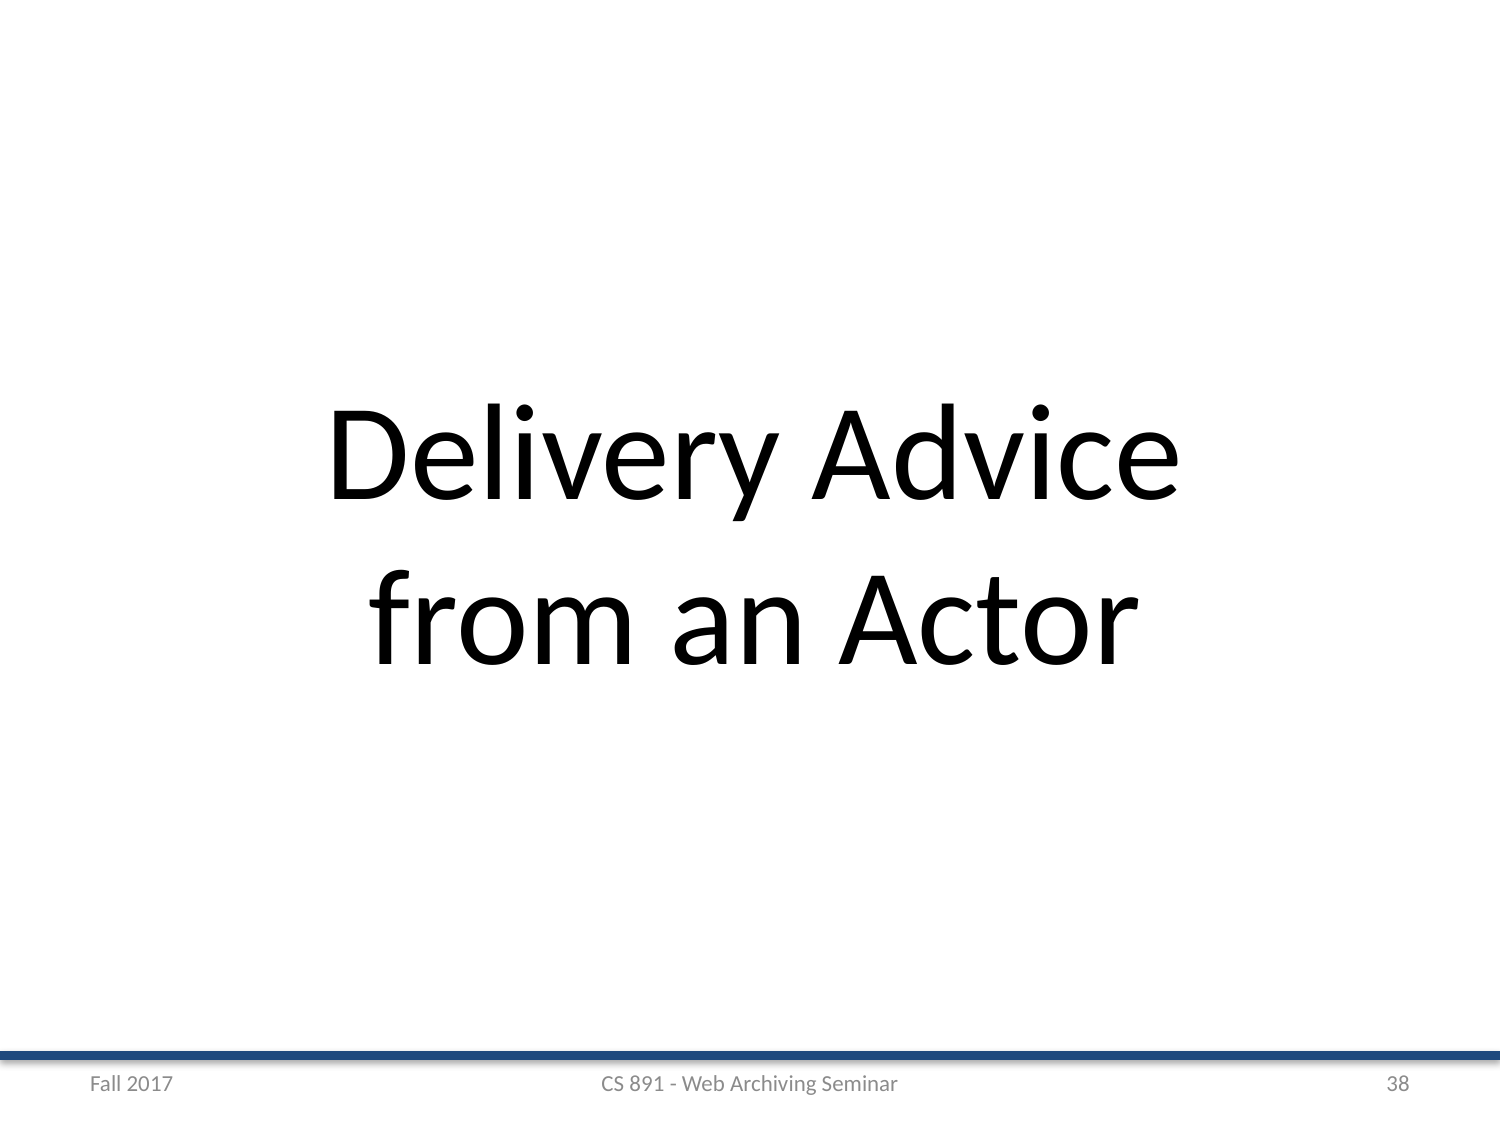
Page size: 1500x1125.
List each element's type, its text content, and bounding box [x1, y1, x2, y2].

slide_number Fall 2017 [75, 1062, 425, 1103]
footer CS 891 - Web Archiving Seminar [512, 1062, 988, 1103]
slide_number 38 [1074, 1062, 1425, 1103]
text_box Delivery Advice from an Actor [249, 354, 1261, 700]
